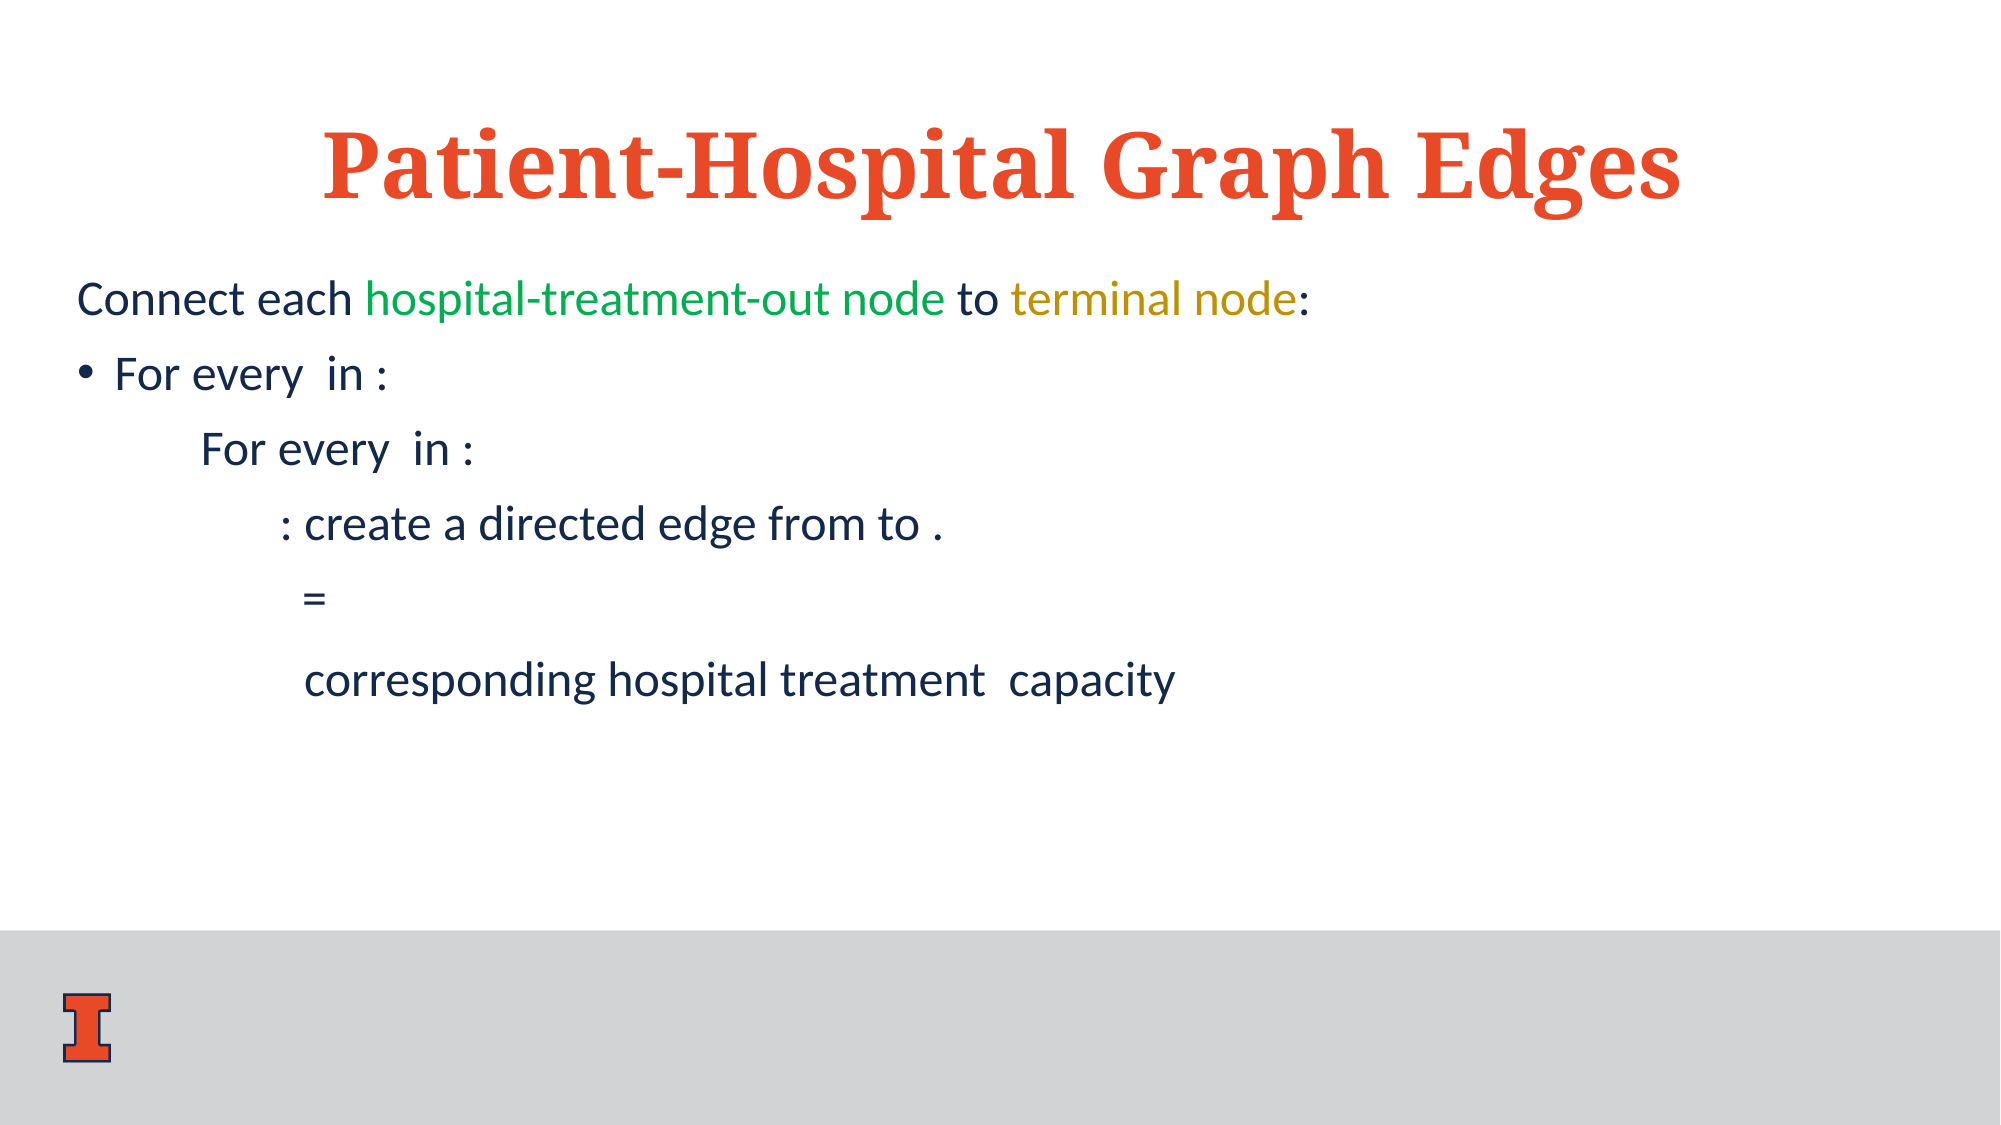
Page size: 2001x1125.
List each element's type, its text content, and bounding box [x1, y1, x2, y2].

title Patient-Hospital Graph Edges [62, 59, 1946, 278]
picture [0, 0, 2001, 1125]
